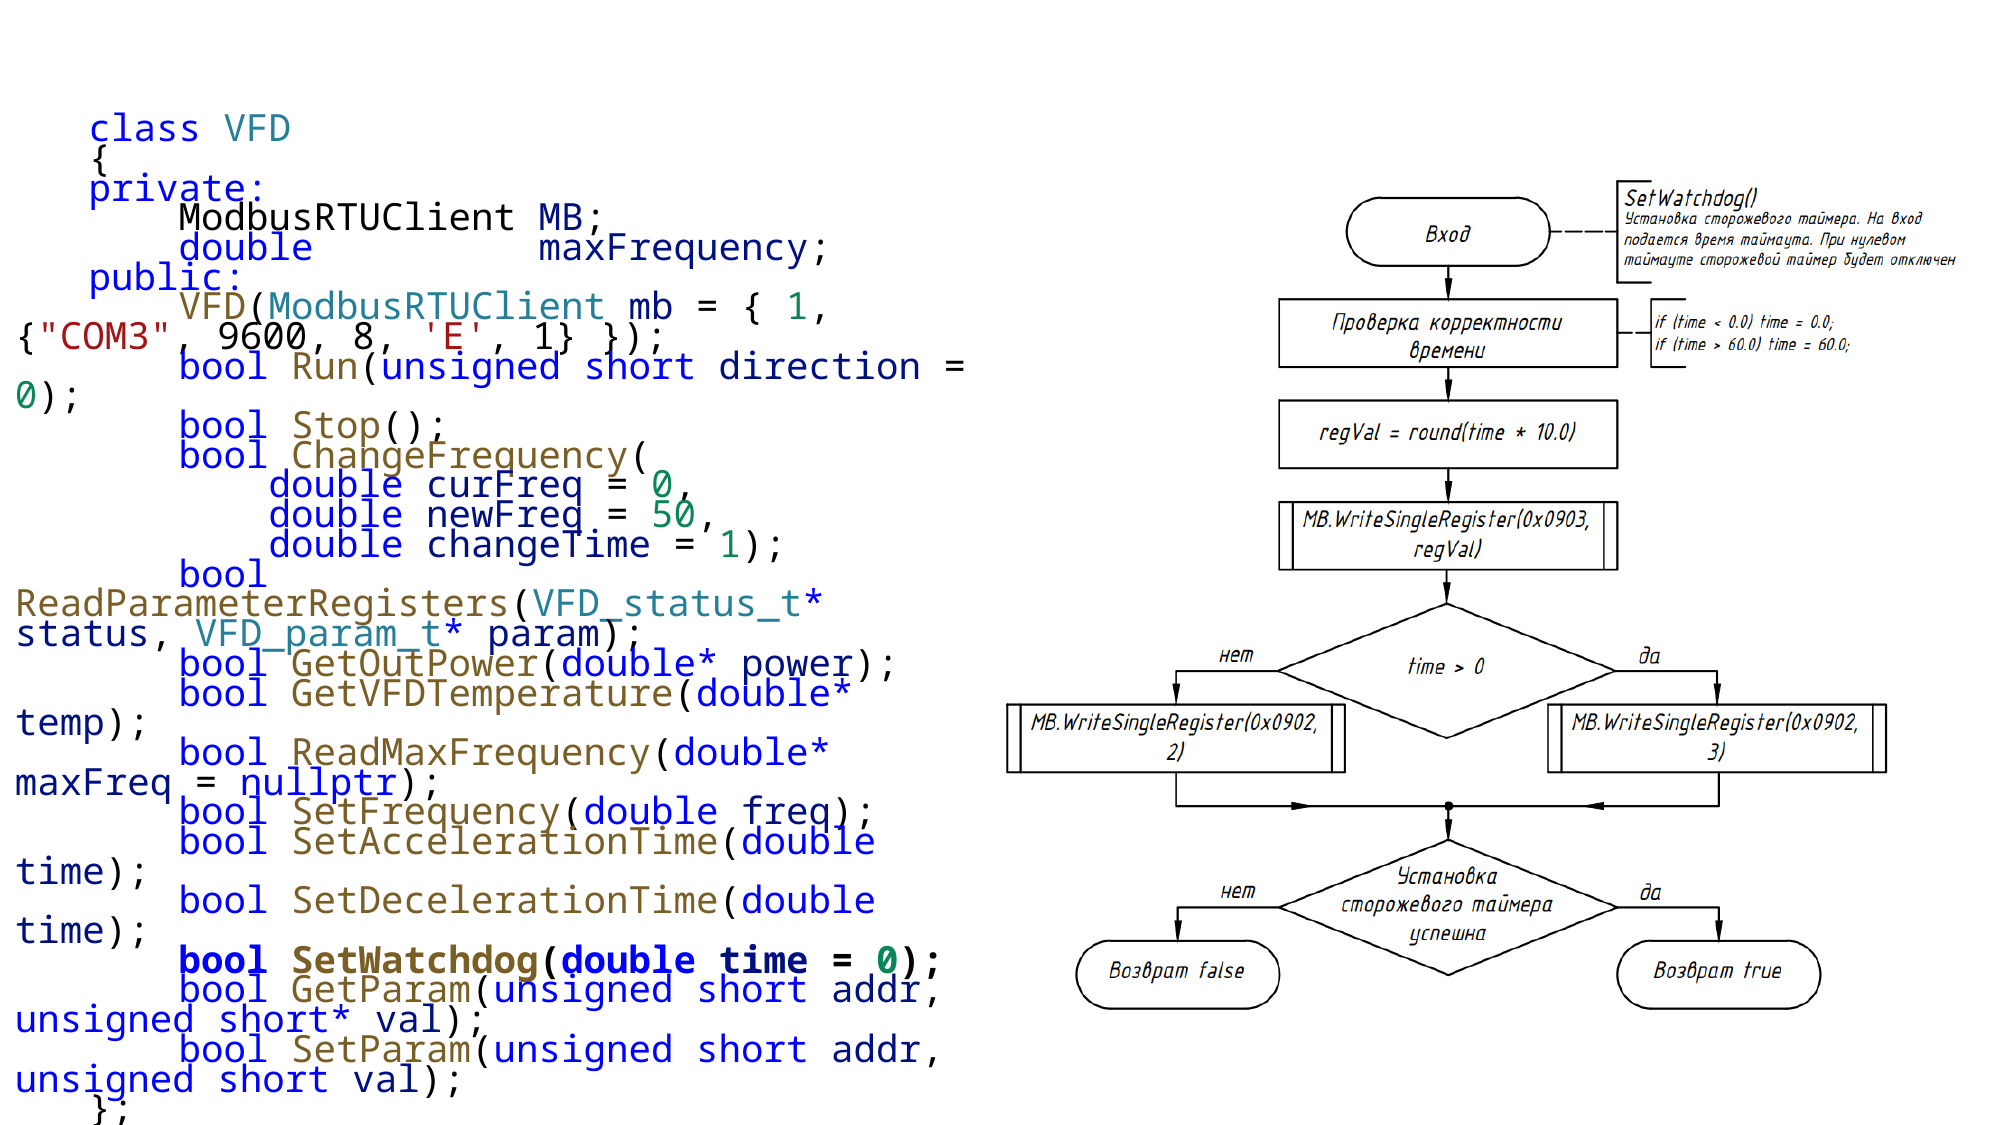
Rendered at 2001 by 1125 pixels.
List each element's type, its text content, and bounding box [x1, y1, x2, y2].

picture [999, 175, 1957, 1013]
text_box class VFD { private: ModbusRTUClient MB; double maxFrequency; public: VFD(ModbusRTUClient mb = { 1, {"COM3", 9600, 8, 'E', 1} }); bool Run(unsigned short direction = 0); bool Stop(); bool ChangeFrequency( double curFreq = 0, double newFreq = 50, double changeTime = 1); bool ReadParameterRegisters(VFD_status_t* status, VFD_param_t* param); bool GetOutPower(double* power); bool GetVFDTemperature(double* temp); bool ReadMaxFrequency(double* maxFreq = nullptr); bool SetFrequency(double freq); bool SetAccelerationTime(double time); bool SetDecelerationTime(double time); bool SetWatchdog(double time = 0); bool GetParam(unsigned short addr, unsigned short* val); bool SetParam(unsigned short addr, unsigned short val); }; [0, 111, 1000, 1125]
